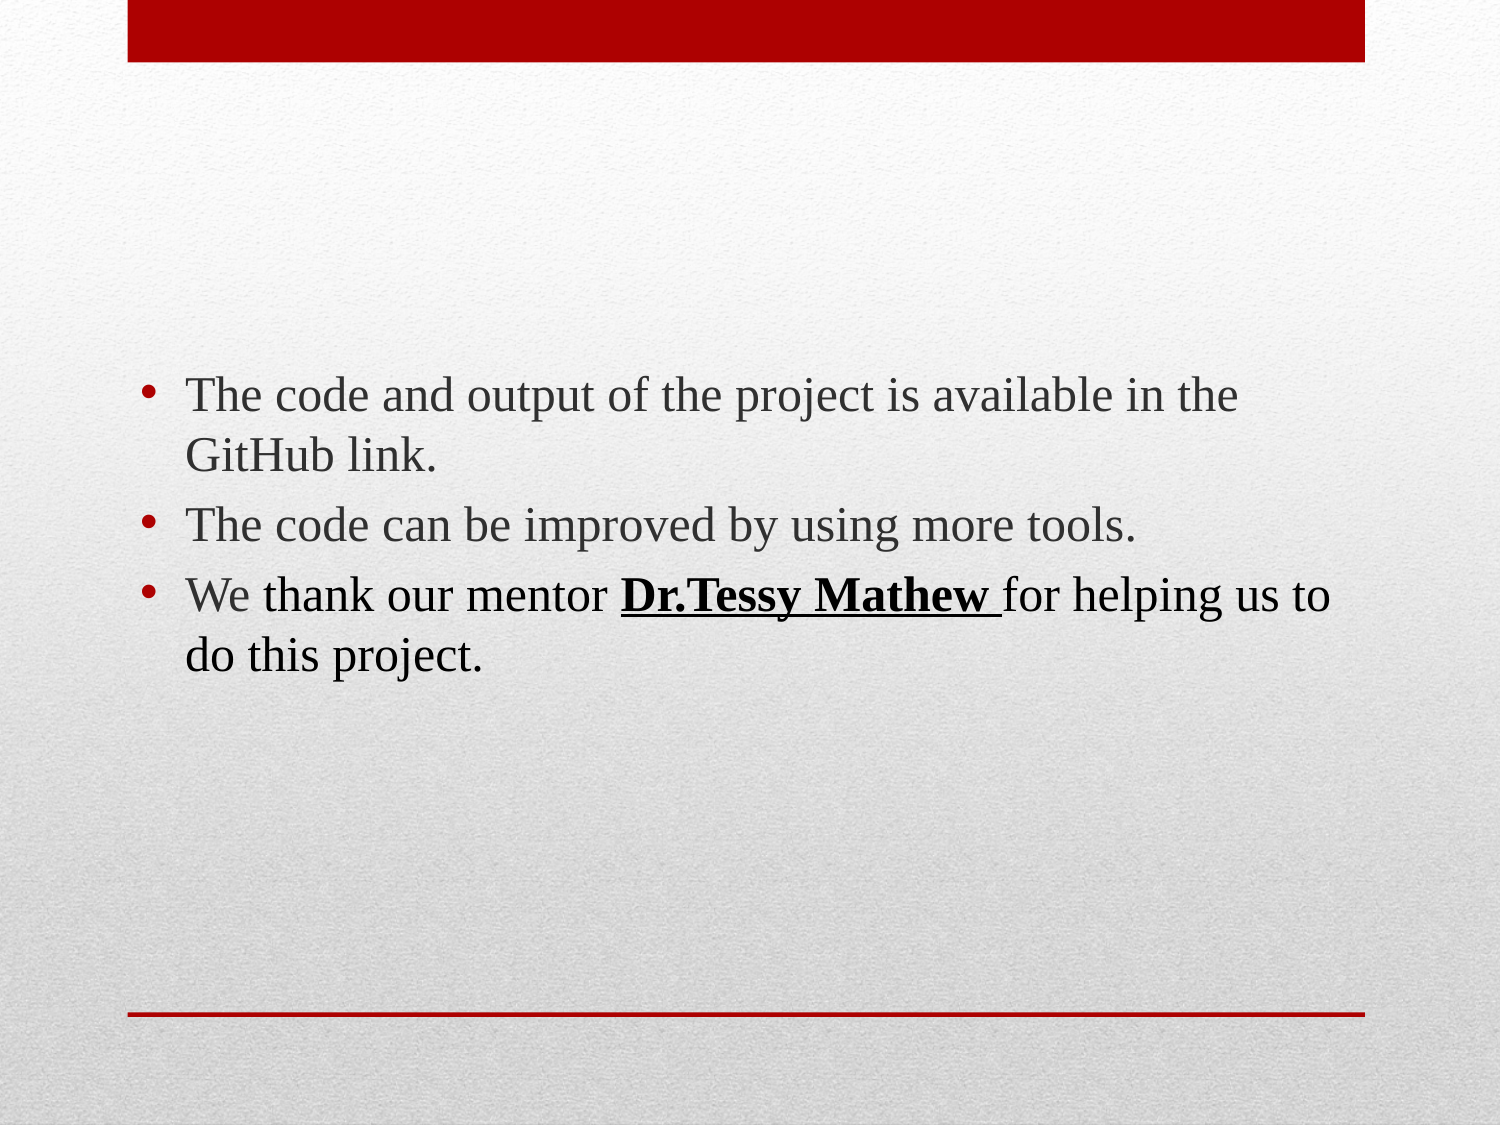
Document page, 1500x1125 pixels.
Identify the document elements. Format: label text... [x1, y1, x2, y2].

list The code and output of the project is available in the GitHub link. The code can be improved by using more tools. We thank our mentor Dr.Tessy Mathew for helping us to do this project. [125, 237, 1363, 875]
